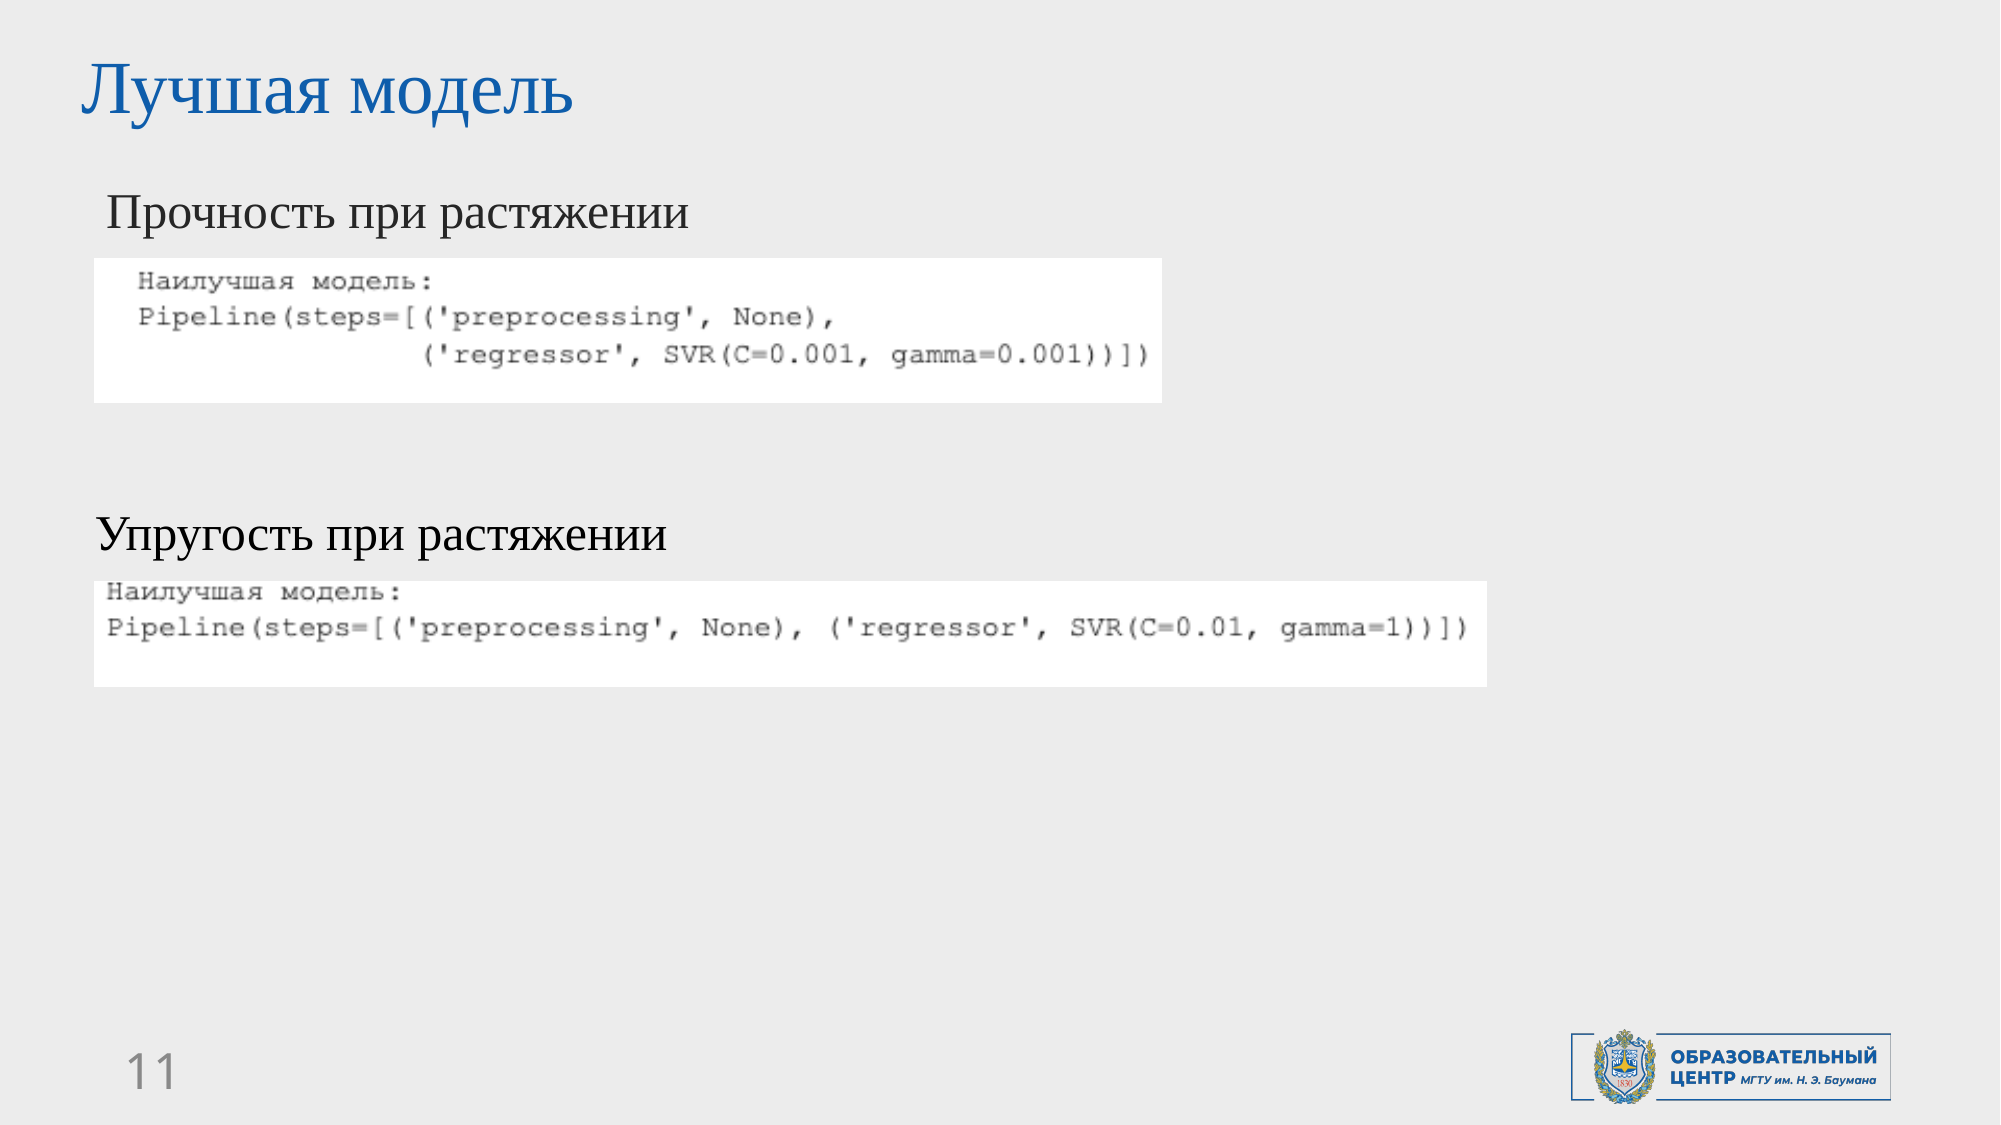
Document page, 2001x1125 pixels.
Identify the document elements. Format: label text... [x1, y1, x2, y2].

slide_number 11 [109, 1043, 248, 1104]
picture [94, 581, 1487, 687]
title Лучшая модель [66, 21, 1929, 158]
picture [1571, 1029, 1891, 1104]
picture [94, 258, 1162, 403]
list Прочность при растяжении [66, 177, 1929, 1014]
text_box Упругость при растяжении [67, 493, 781, 568]
